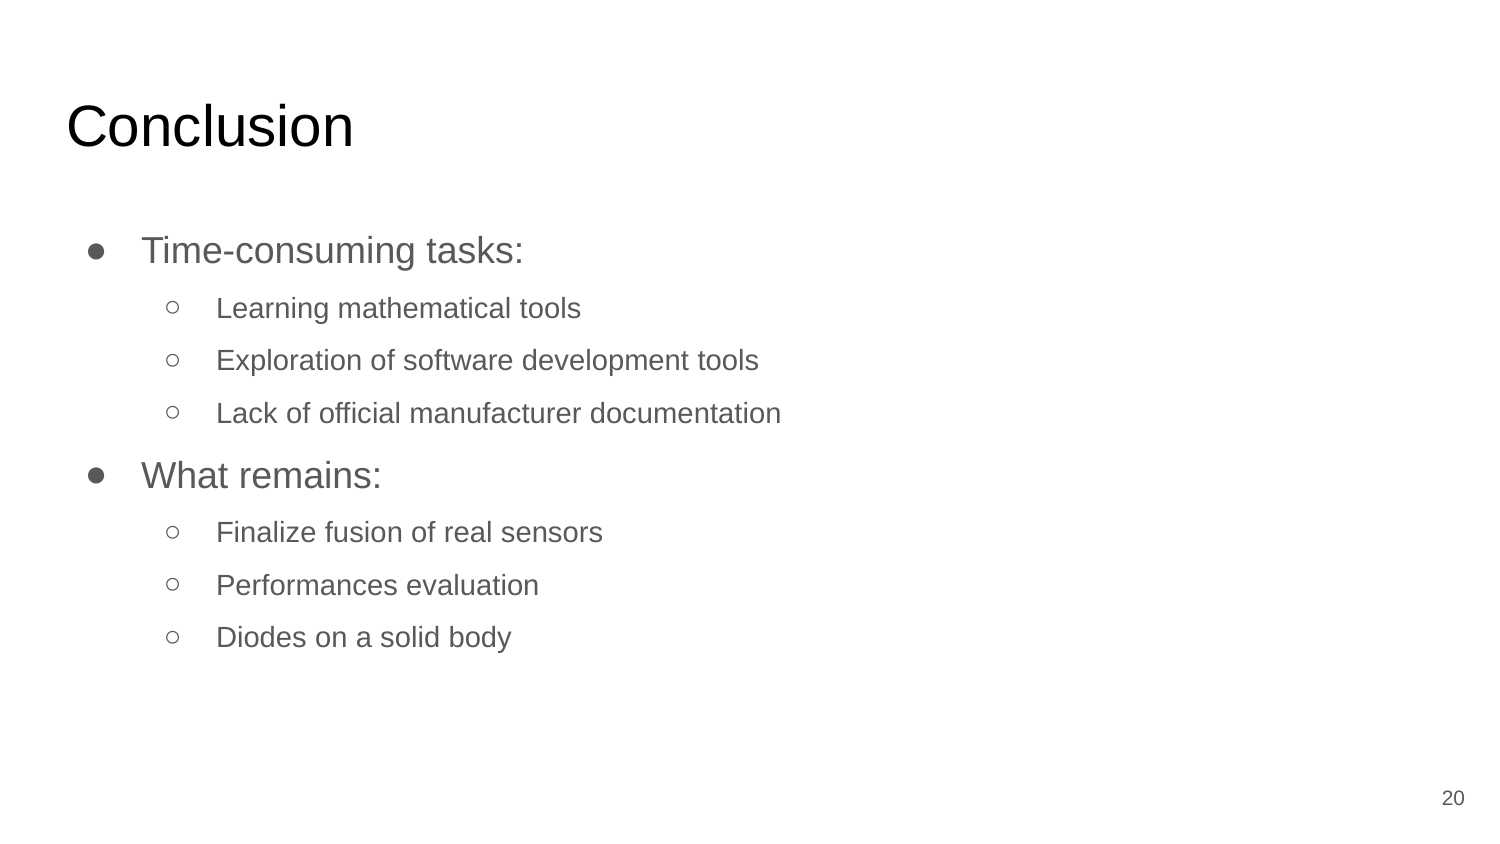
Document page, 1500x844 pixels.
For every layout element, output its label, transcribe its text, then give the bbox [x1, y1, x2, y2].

title Conclusion [51, 72, 1449, 167]
list Time-consuming tasks: Learning mathematical tools Exploration of software development tools Lack of official manufacturer documentation What remains: Finalize fusion of real sensors Performances evaluation Diodes on a solid body [51, 189, 1449, 750]
slide_number ‹#› [1389, 764, 1480, 830]
